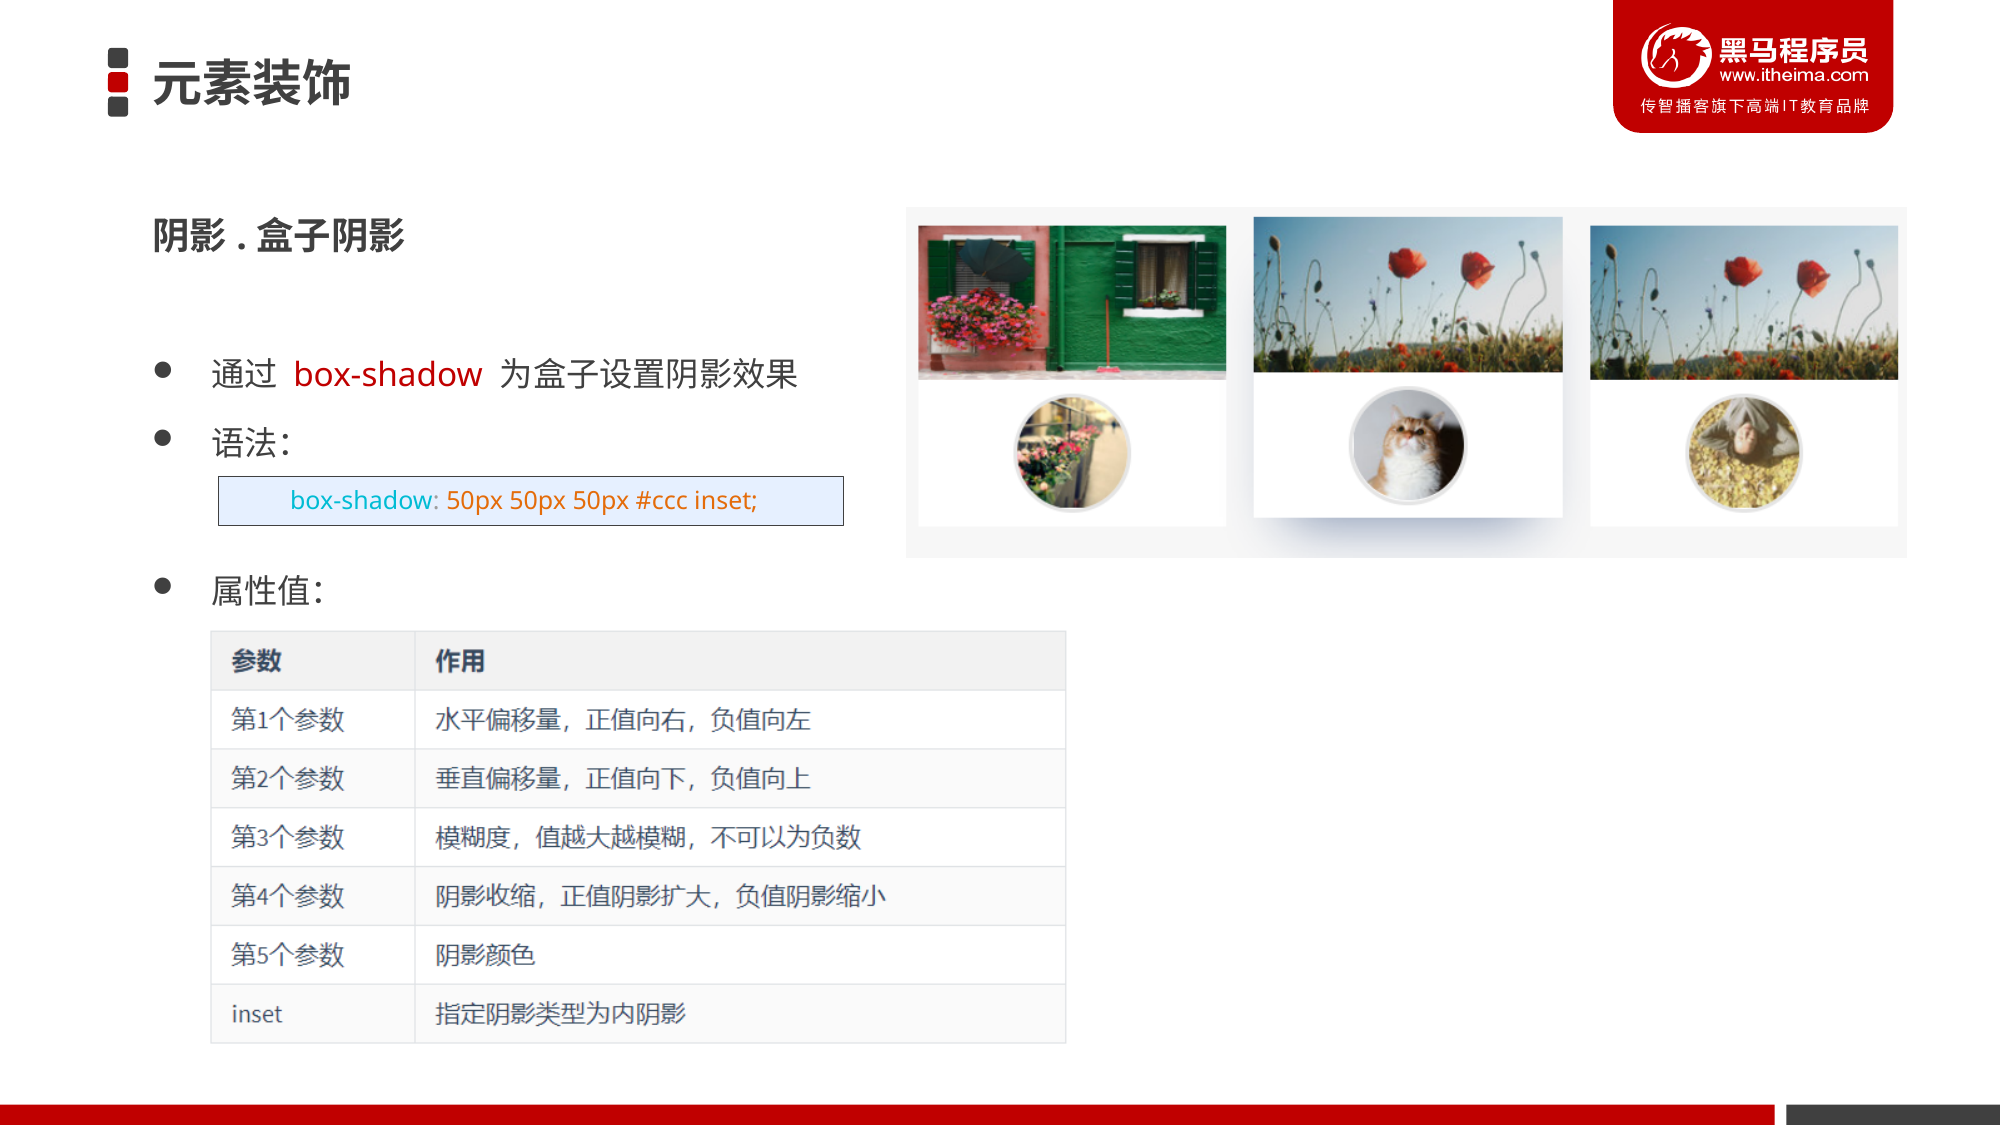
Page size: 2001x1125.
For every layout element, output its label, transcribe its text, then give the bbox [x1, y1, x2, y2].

picture [1616, 11, 1894, 125]
picture [906, 207, 1907, 558]
text_box 语法： [137, 394, 798, 480]
picture [208, 627, 1069, 1046]
list 阴影.盒子阴影 [137, 192, 817, 277]
text_box 通过 box-shadow 为盒子设置阴影效果 [137, 326, 901, 412]
title 元素装饰 [137, 38, 1577, 124]
text_box 属性值： [137, 542, 798, 628]
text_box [208, 475, 844, 526]
